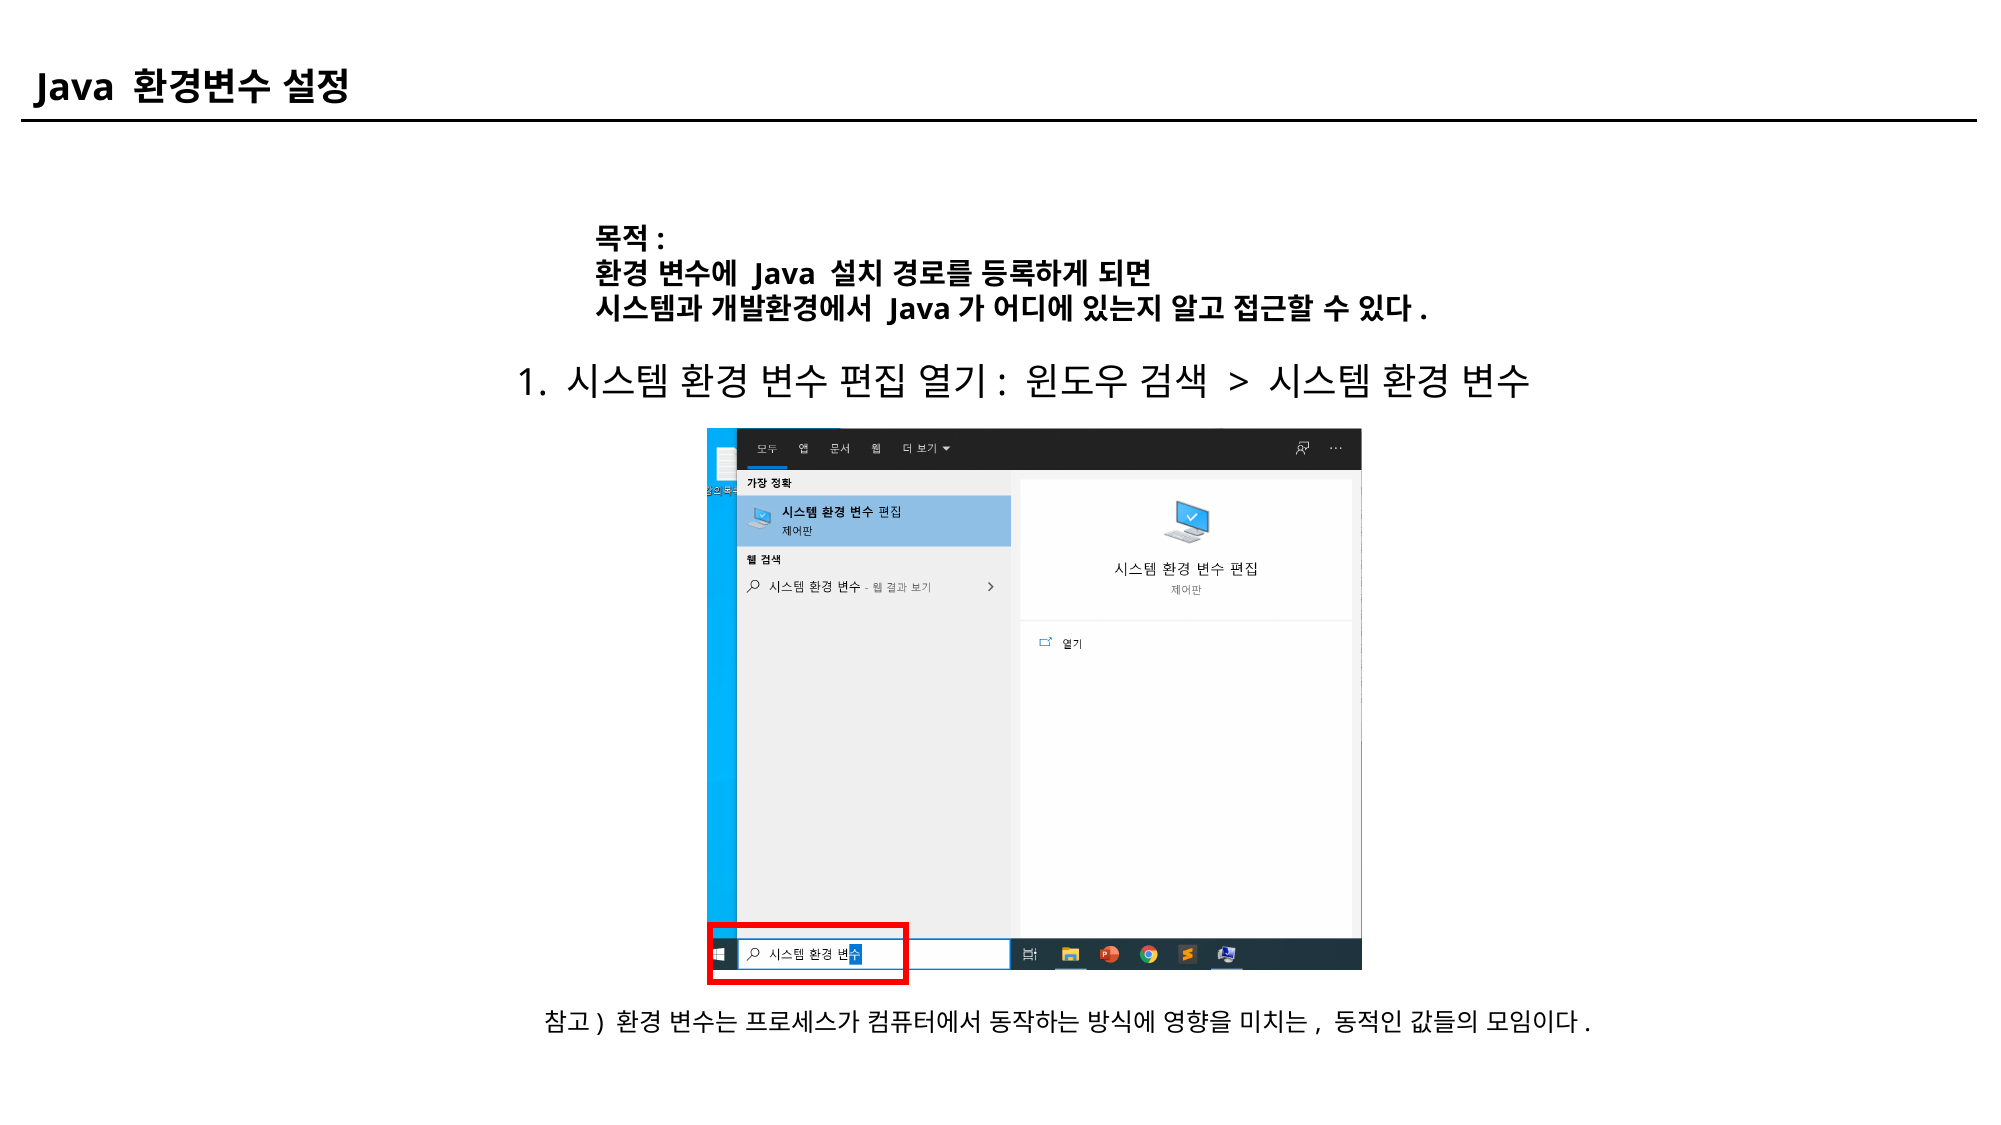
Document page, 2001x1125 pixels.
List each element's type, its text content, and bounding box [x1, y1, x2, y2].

text_box Java 환경변수 설정 [21, 55, 1978, 116]
text_box 1. 시스템 환경 변수 편집 열기: 윈도우 검색 > 시스템 환경 변수 [501, 351, 1546, 411]
picture [707, 428, 1362, 970]
text_box 목적: 환경 변수에 Java 설치 경로를 등록하게 되면 시스템과 개발환경에서 Java가 어디에 있는지 알고 접근할 수 있다. [580, 213, 1443, 333]
text_box 참고) 환경 변수는 프로세스가 컴퓨터에서 동작하는 방식에 영향을 미치는, 동적인 값들의 모임이다. [529, 998, 1607, 1044]
text_box [709, 970, 907, 983]
